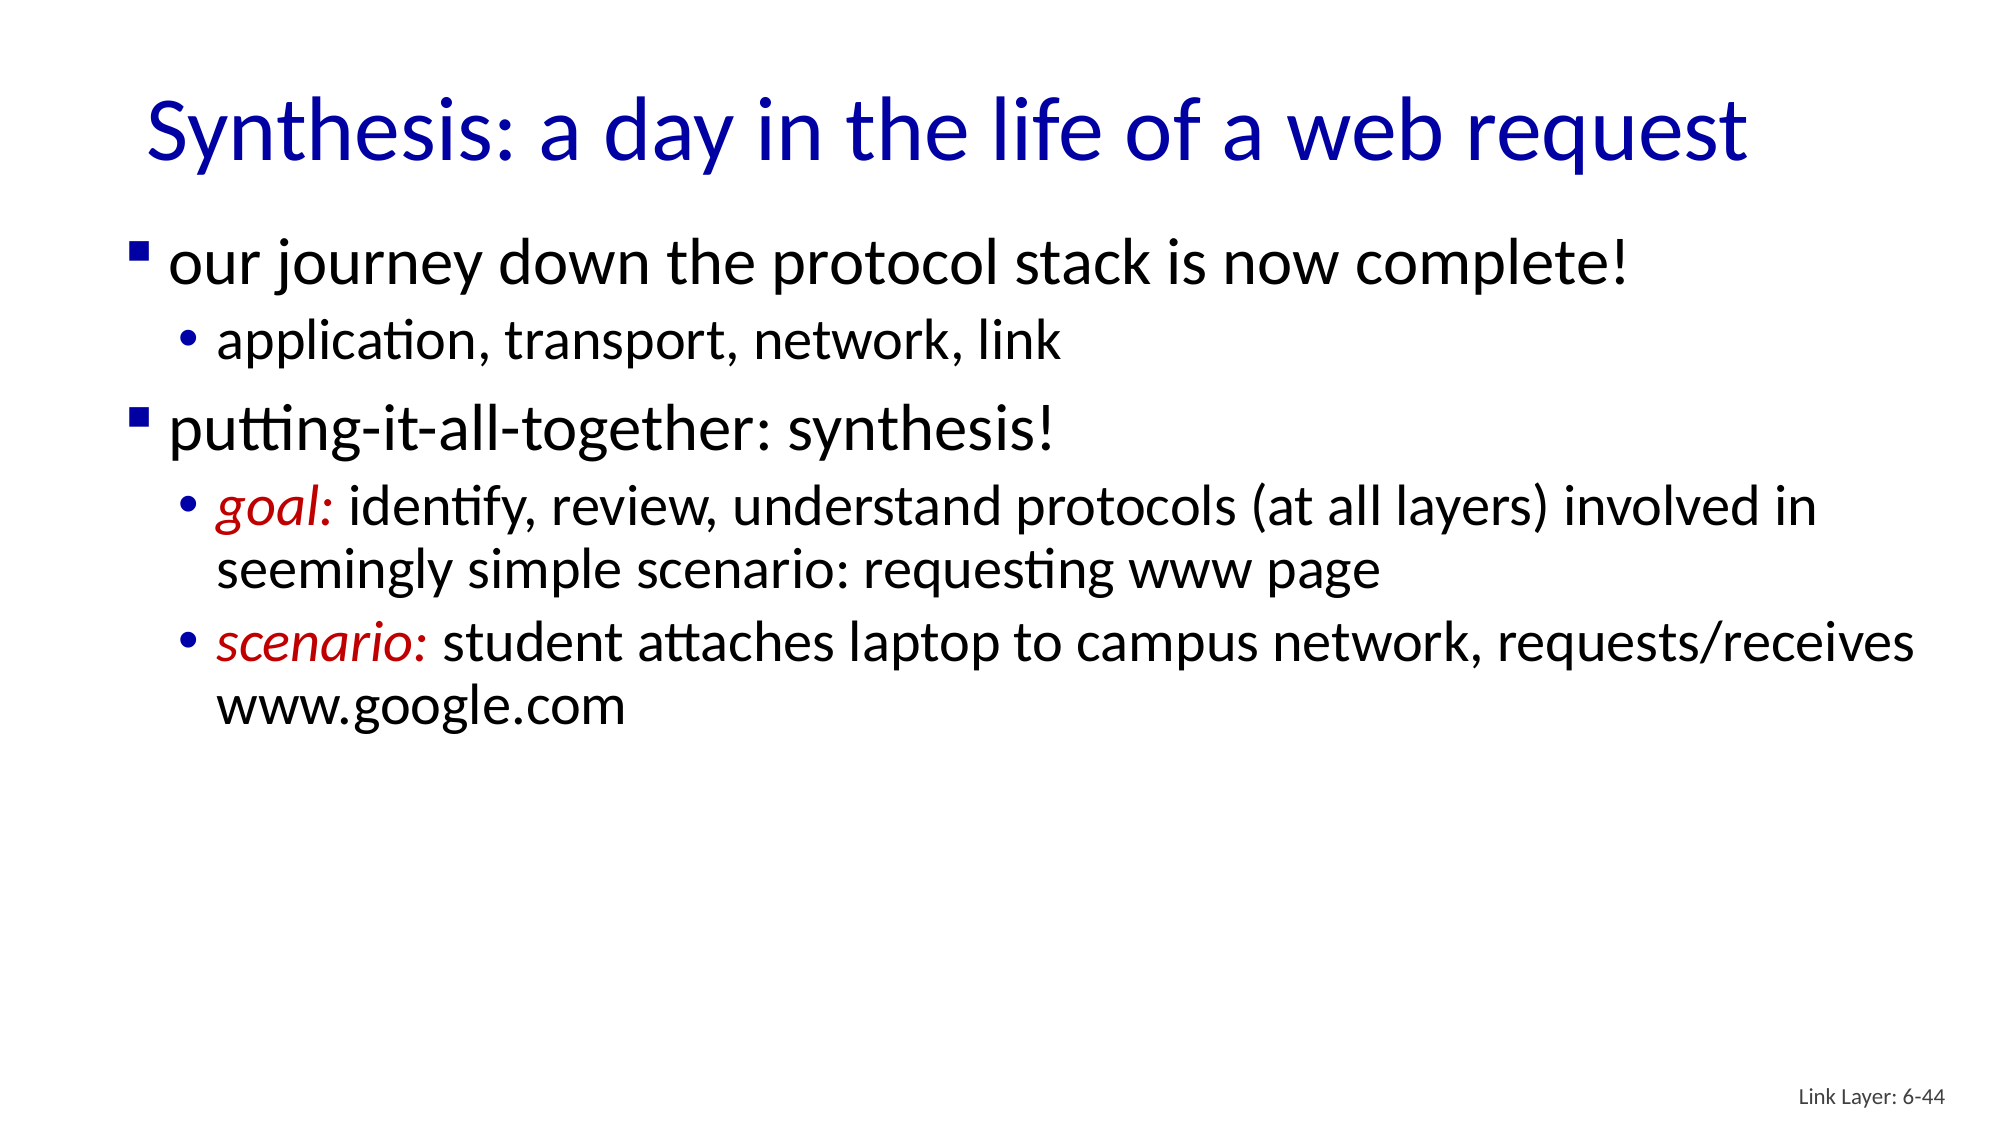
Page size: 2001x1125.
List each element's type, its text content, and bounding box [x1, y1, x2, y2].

slide_number Link Layer: 6-44 [1510, 1065, 1961, 1125]
title Synthesis: a day in the life of a web request [131, 57, 1857, 205]
text_box our journey down the protocol stack is now complete! application, transport, network, link putting-it-all-together: synthesis! goal: identify, review, understand protocols (at all layers) involved in seemingly simple scenario: requesting www page scenario: student attaches laptop to campus network, requests/receives www.google.com [87, 219, 1937, 982]
